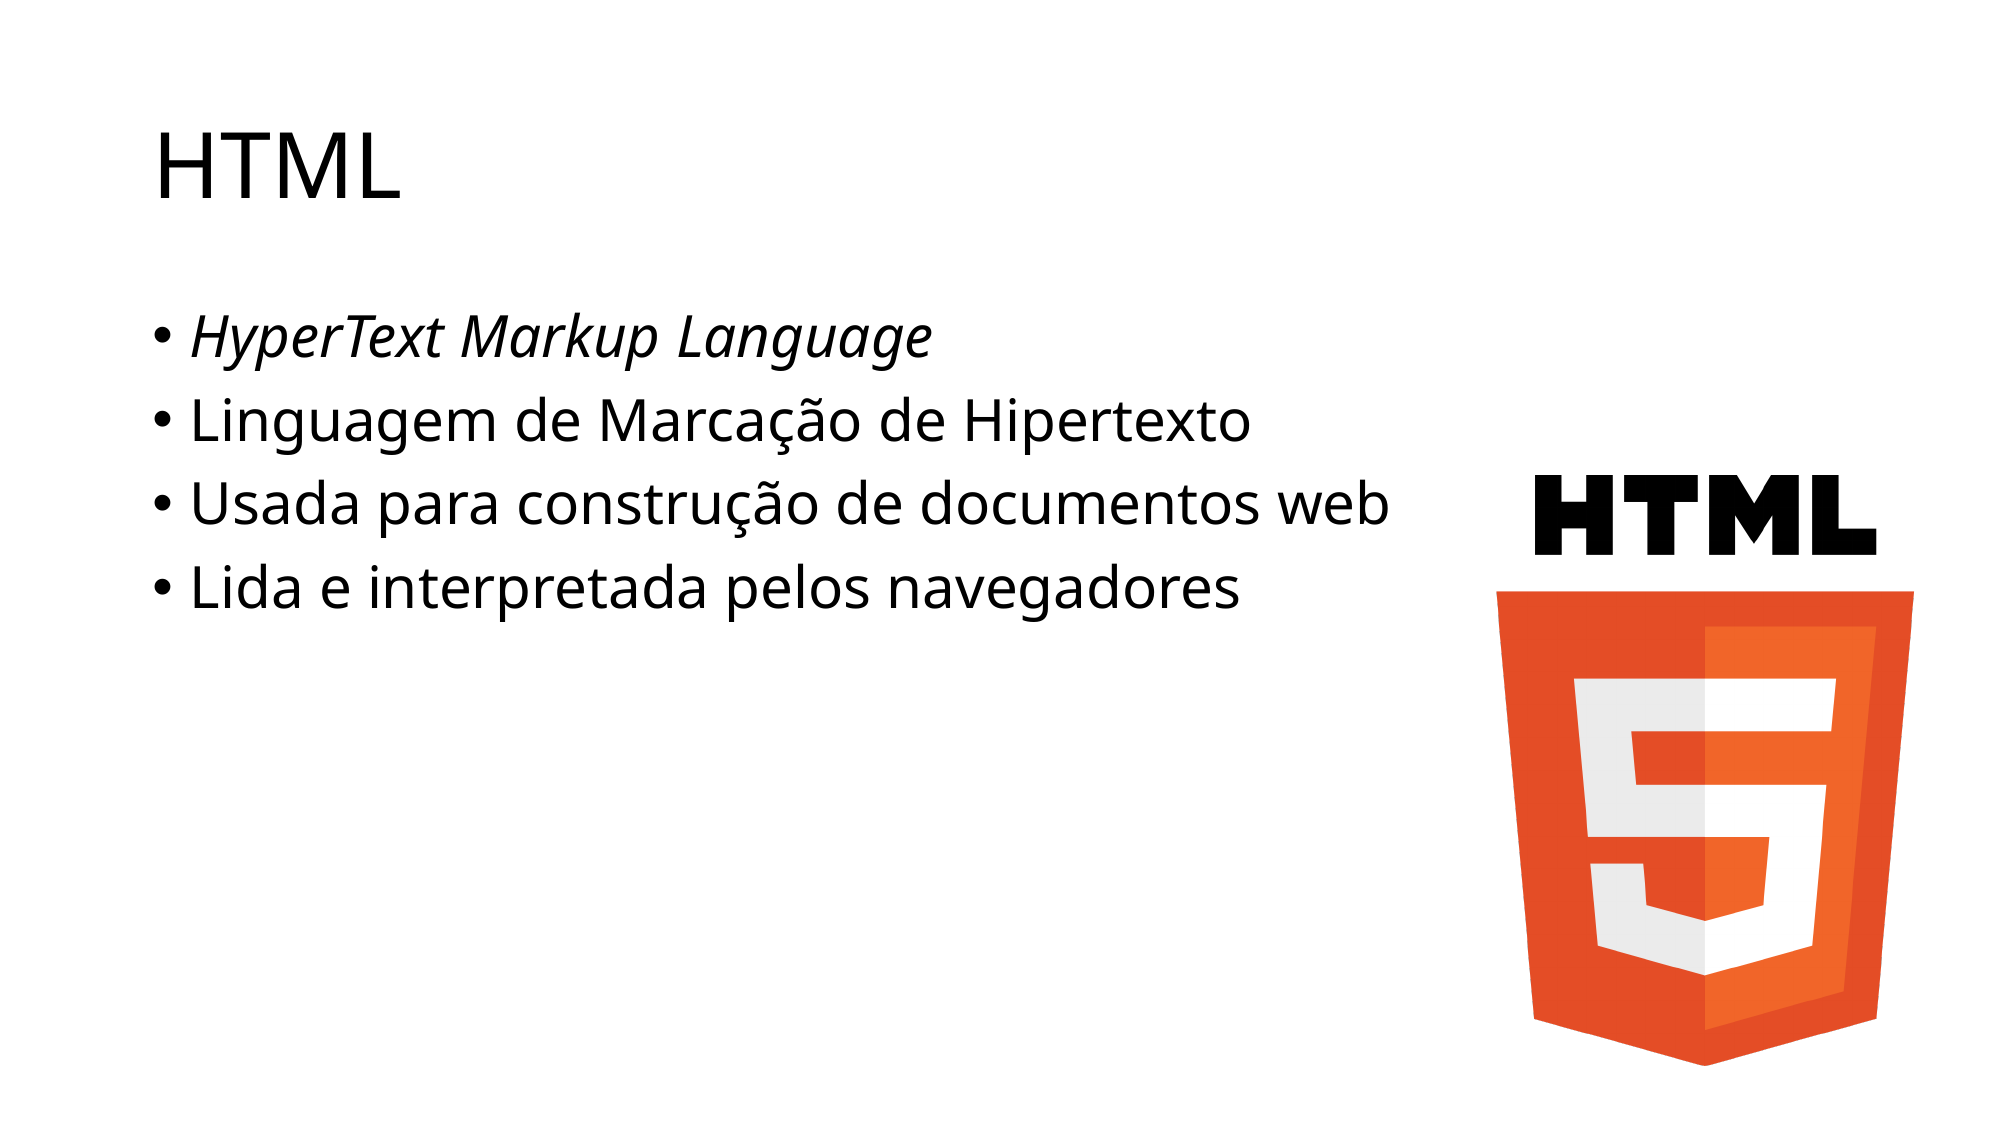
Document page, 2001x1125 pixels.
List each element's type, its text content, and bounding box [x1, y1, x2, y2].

list HyperText Markup Language Linguagem de Marcação de Hipertexto Usada para construção de documentos web Lida e interpretada pelos navegadores [137, 299, 1863, 1014]
title HTML [137, 59, 1863, 278]
picture [1410, 475, 2000, 1066]
